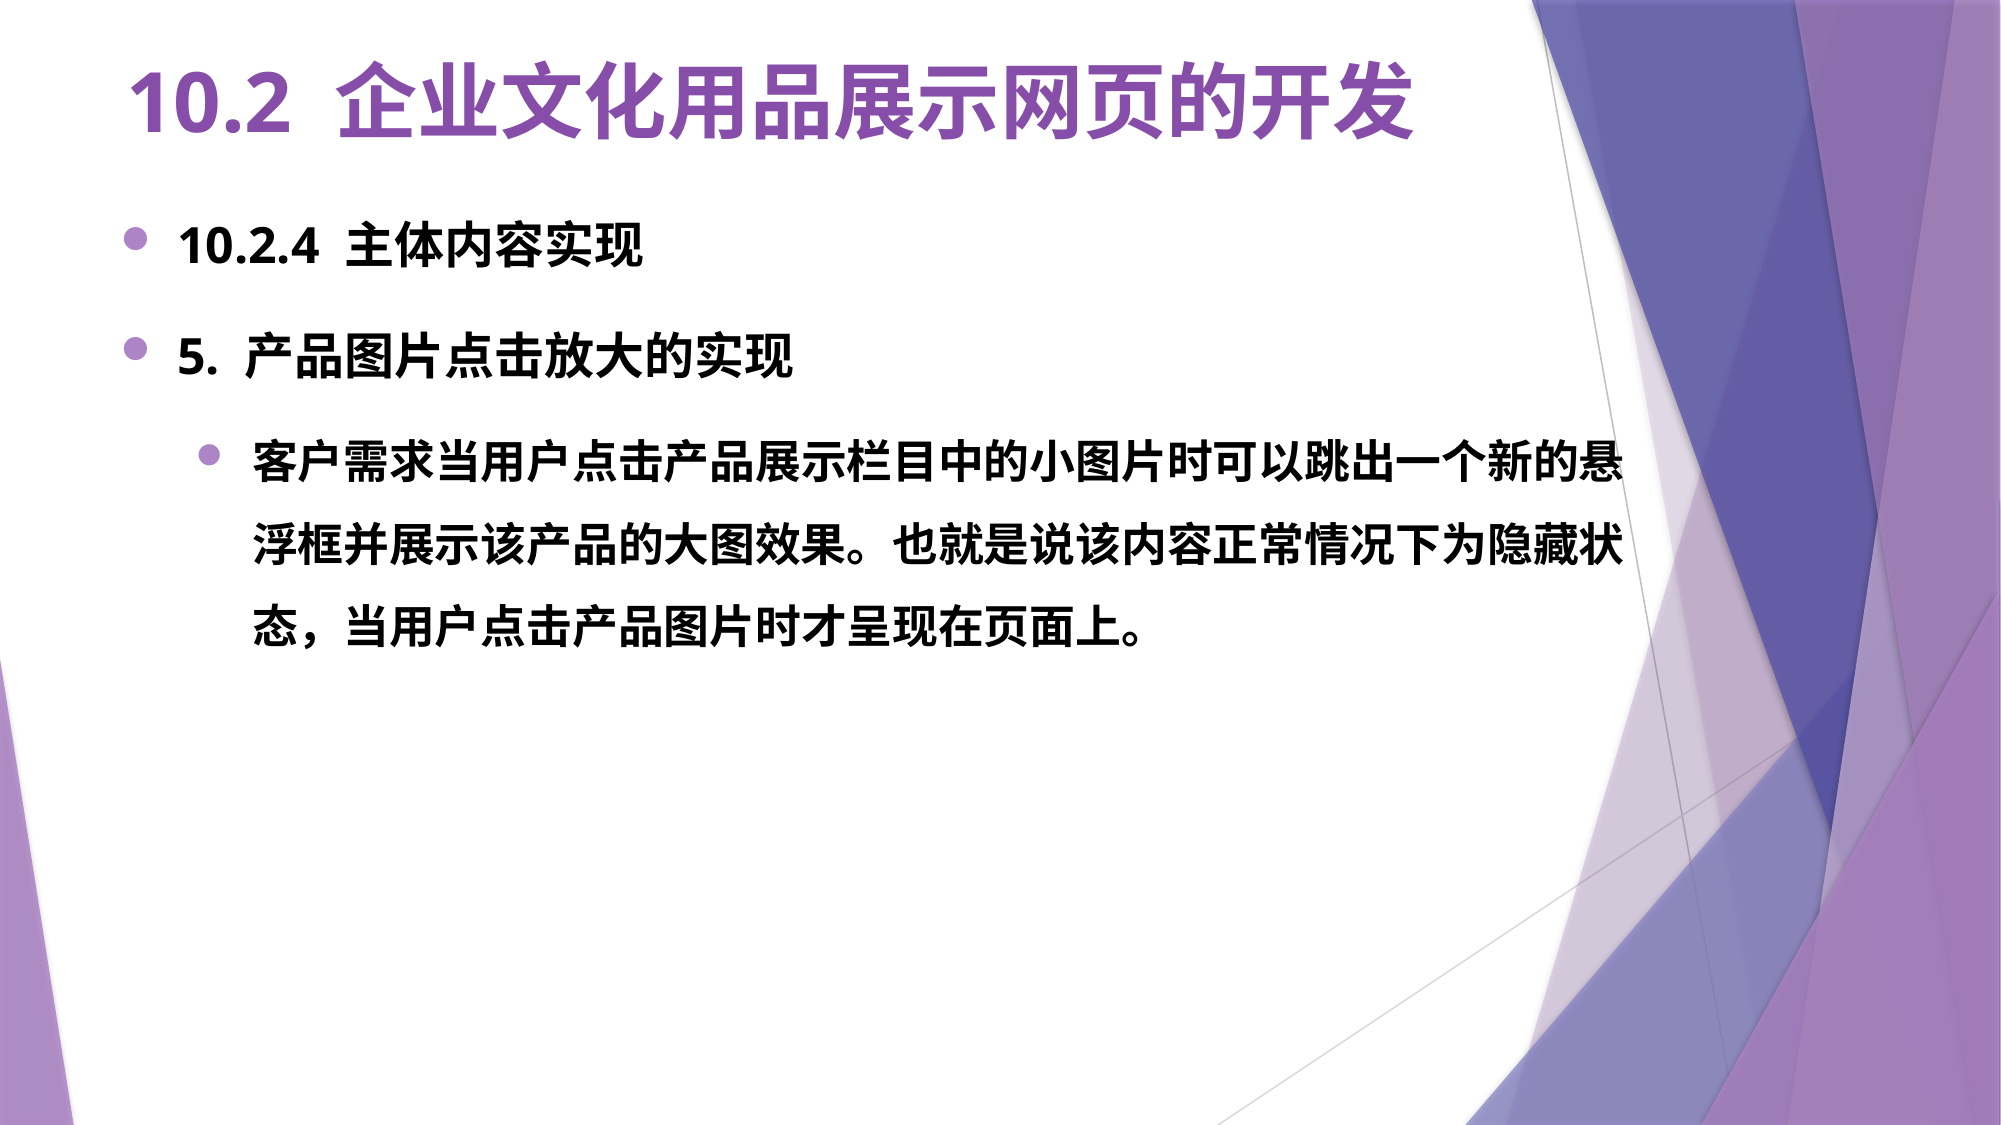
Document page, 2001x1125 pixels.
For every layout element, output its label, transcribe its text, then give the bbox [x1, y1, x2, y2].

list 10.2.4 主体内容实现 5. 产品图片点击放大的实现 客户需求当用户点击产品展示栏目中的小图片时可以跳出一个新的悬浮框并展示该产品的大图效果。也就是说该内容正常情况下为隐藏状态，当用户点击产品图片时才呈现在页面上。 [105, 176, 1650, 813]
title 10.2 企业文化用品展示网页的开发 [111, 41, 1522, 159]
